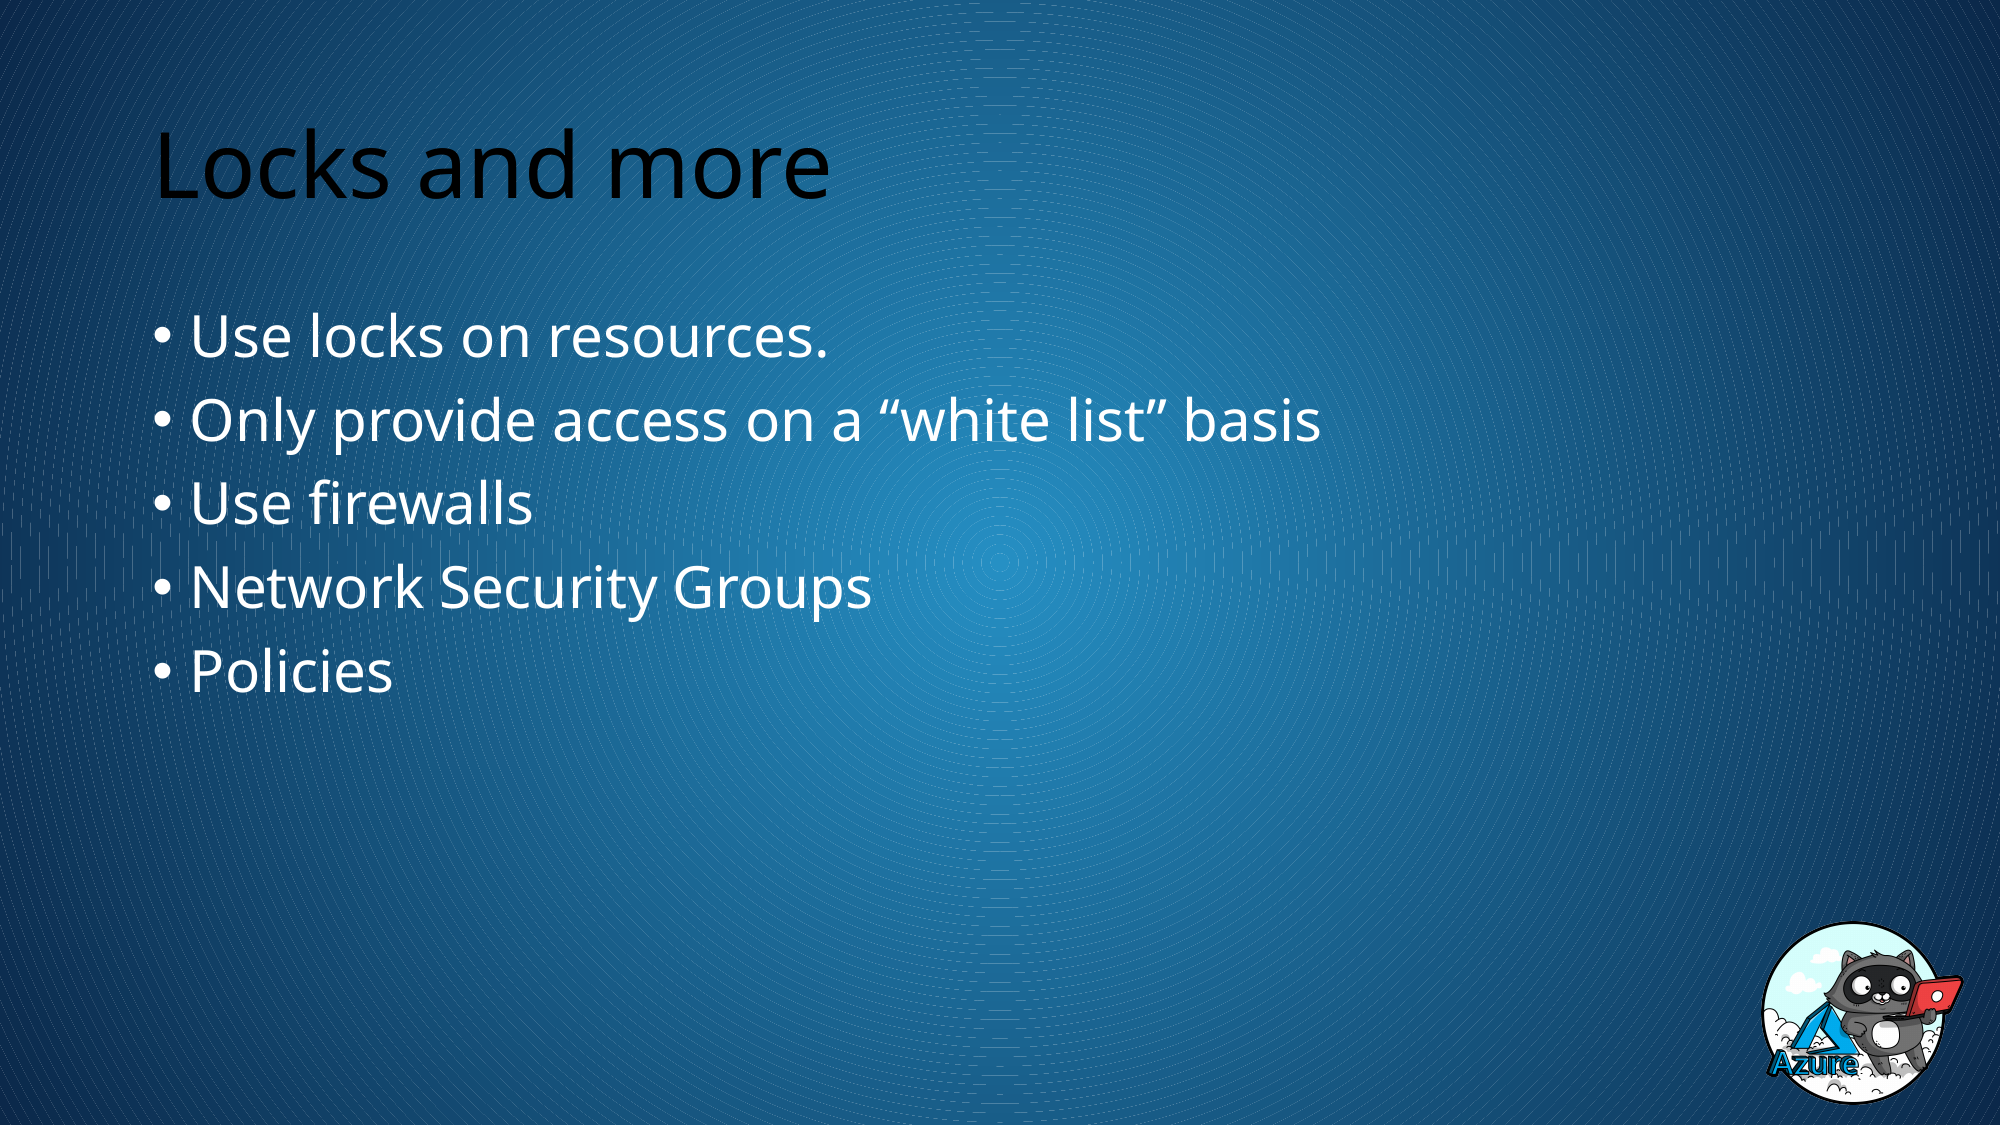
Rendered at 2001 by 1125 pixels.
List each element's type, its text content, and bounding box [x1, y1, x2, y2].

picture [1761, 921, 1964, 1105]
title Locks and more [137, 59, 1863, 278]
list Use locks on resources. Only provide access on a “white list” basis Use firewalls Network Security Groups Policies [137, 299, 1863, 1014]
